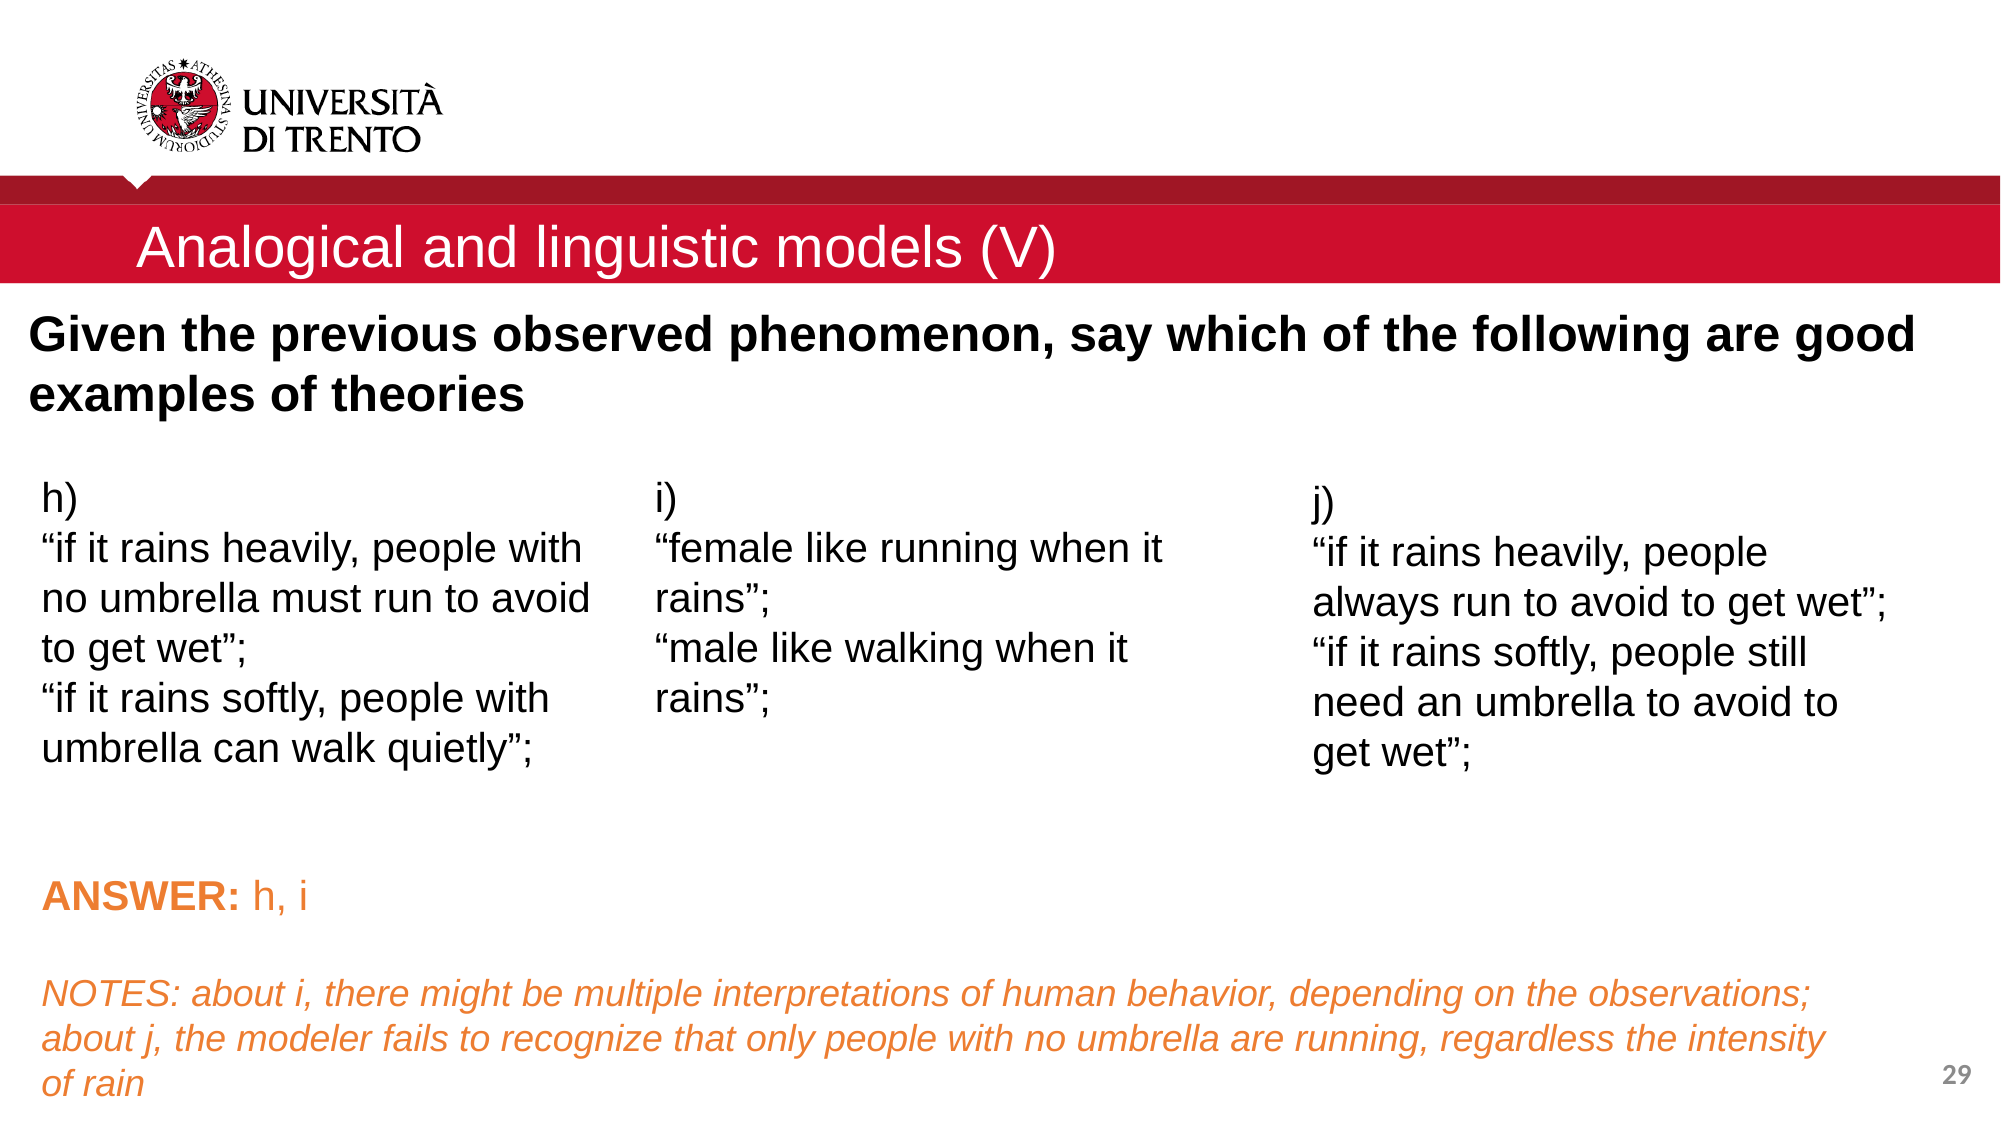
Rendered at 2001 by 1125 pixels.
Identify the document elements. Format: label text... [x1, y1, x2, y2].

list Analogical and linguistic models (V) [121, 209, 1858, 280]
text_box h) “if it rains heavily, people with no umbrella must run to avoid to get wet”; “if it rains softly, people with umbrella can walk quietly”; [26, 463, 629, 779]
text_box ANSWER: h, i NOTES: about i, there might be multiple interpretations of human behavior, depending on the observations; about j, the modeler fails to recognize that only people with no umbrella are running, regardless the intensity of rain [26, 861, 1876, 1112]
picture [0, 0, 2001, 1125]
text_box i) “female like running when it rains”; “male like walking when it rains”; [639, 463, 1243, 729]
text_box j) “if it rains heavily, people always run to avoid to get wet”; “if it rains softly, people still need an umbrella to avoid to get wet”; [1297, 467, 1918, 783]
slide_number 29 [1876, 1042, 1987, 1103]
text_box Given the previous observed phenomenon, say which of the following are good examples of theories [13, 294, 1963, 429]
